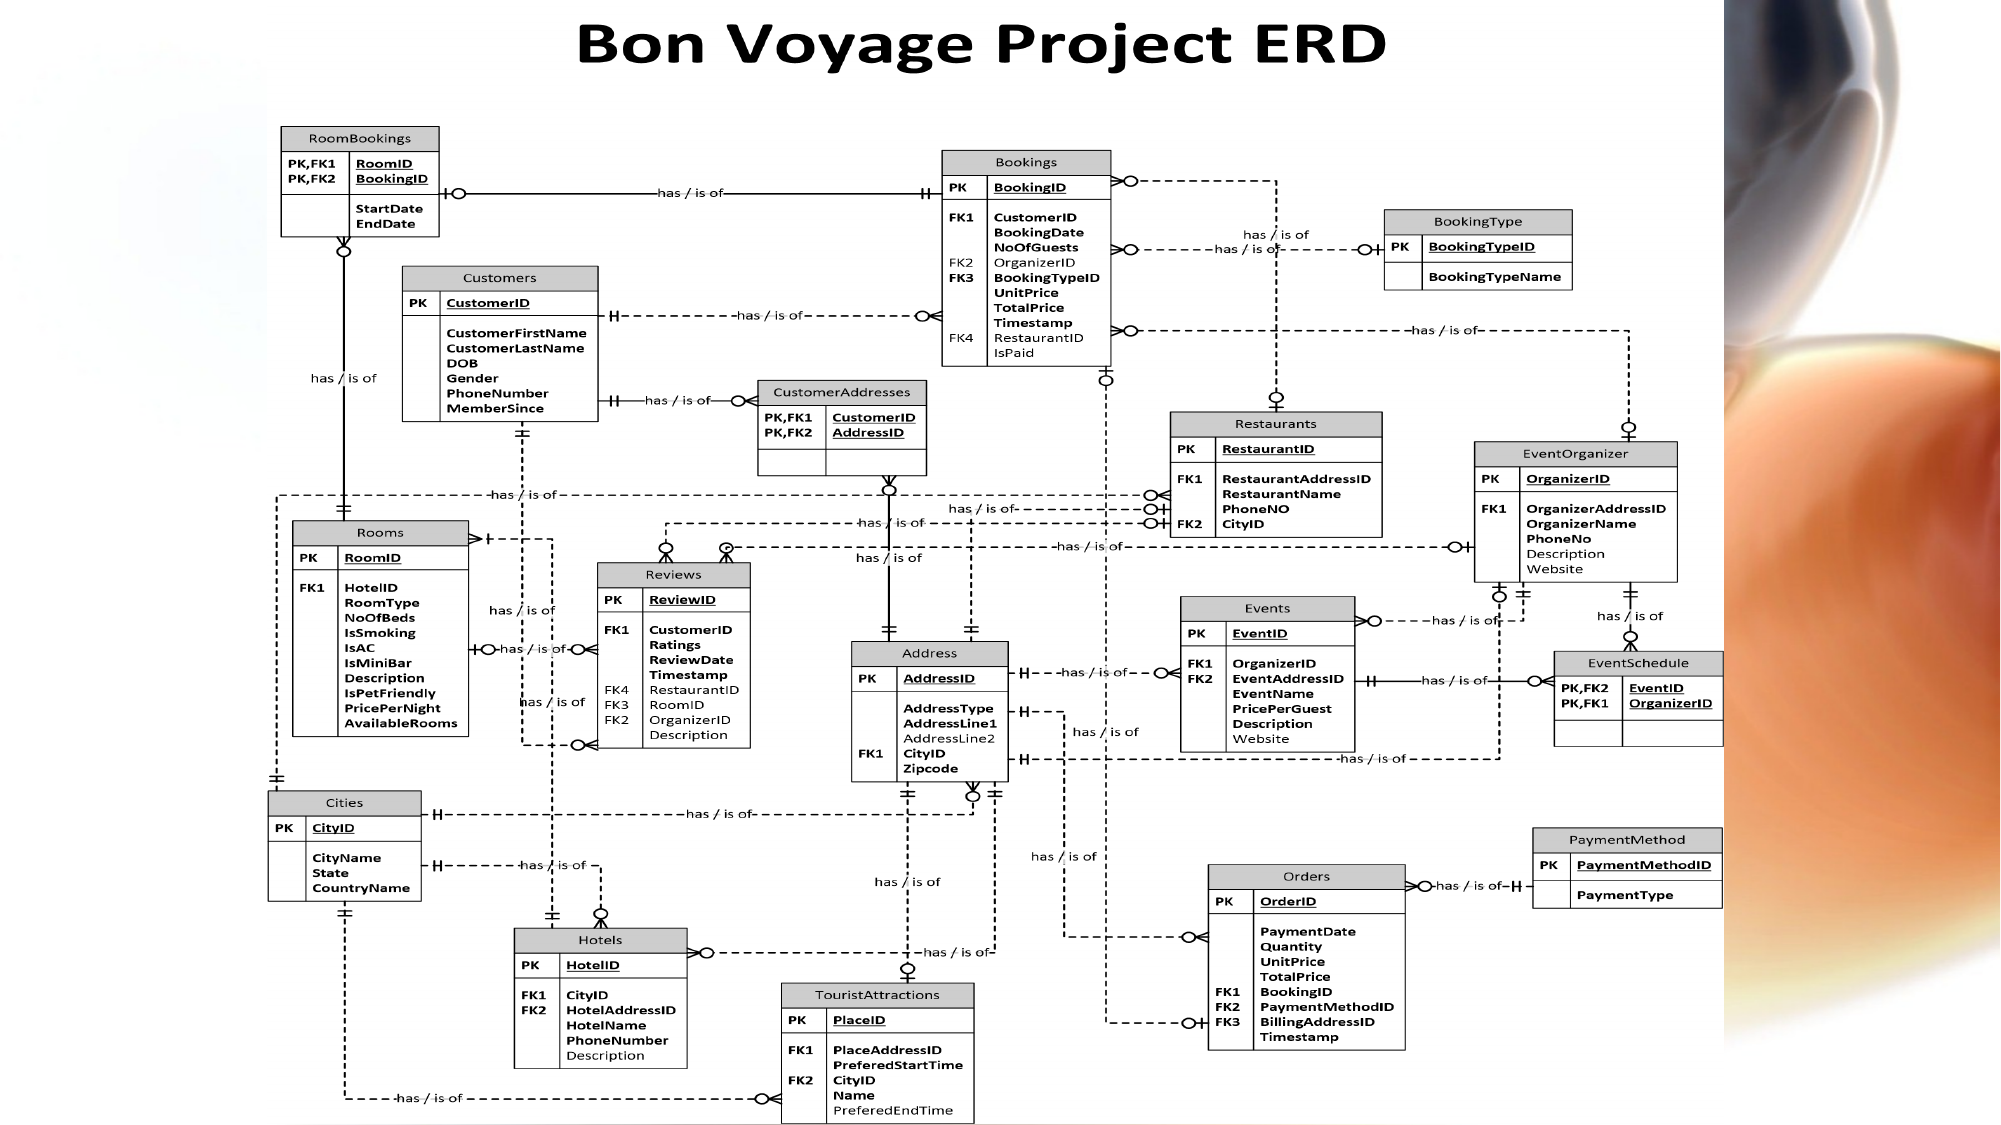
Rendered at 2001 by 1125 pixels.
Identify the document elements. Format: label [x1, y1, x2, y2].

picture [0, 0, 2001, 1125]
list [267, 0, 1724, 1124]
